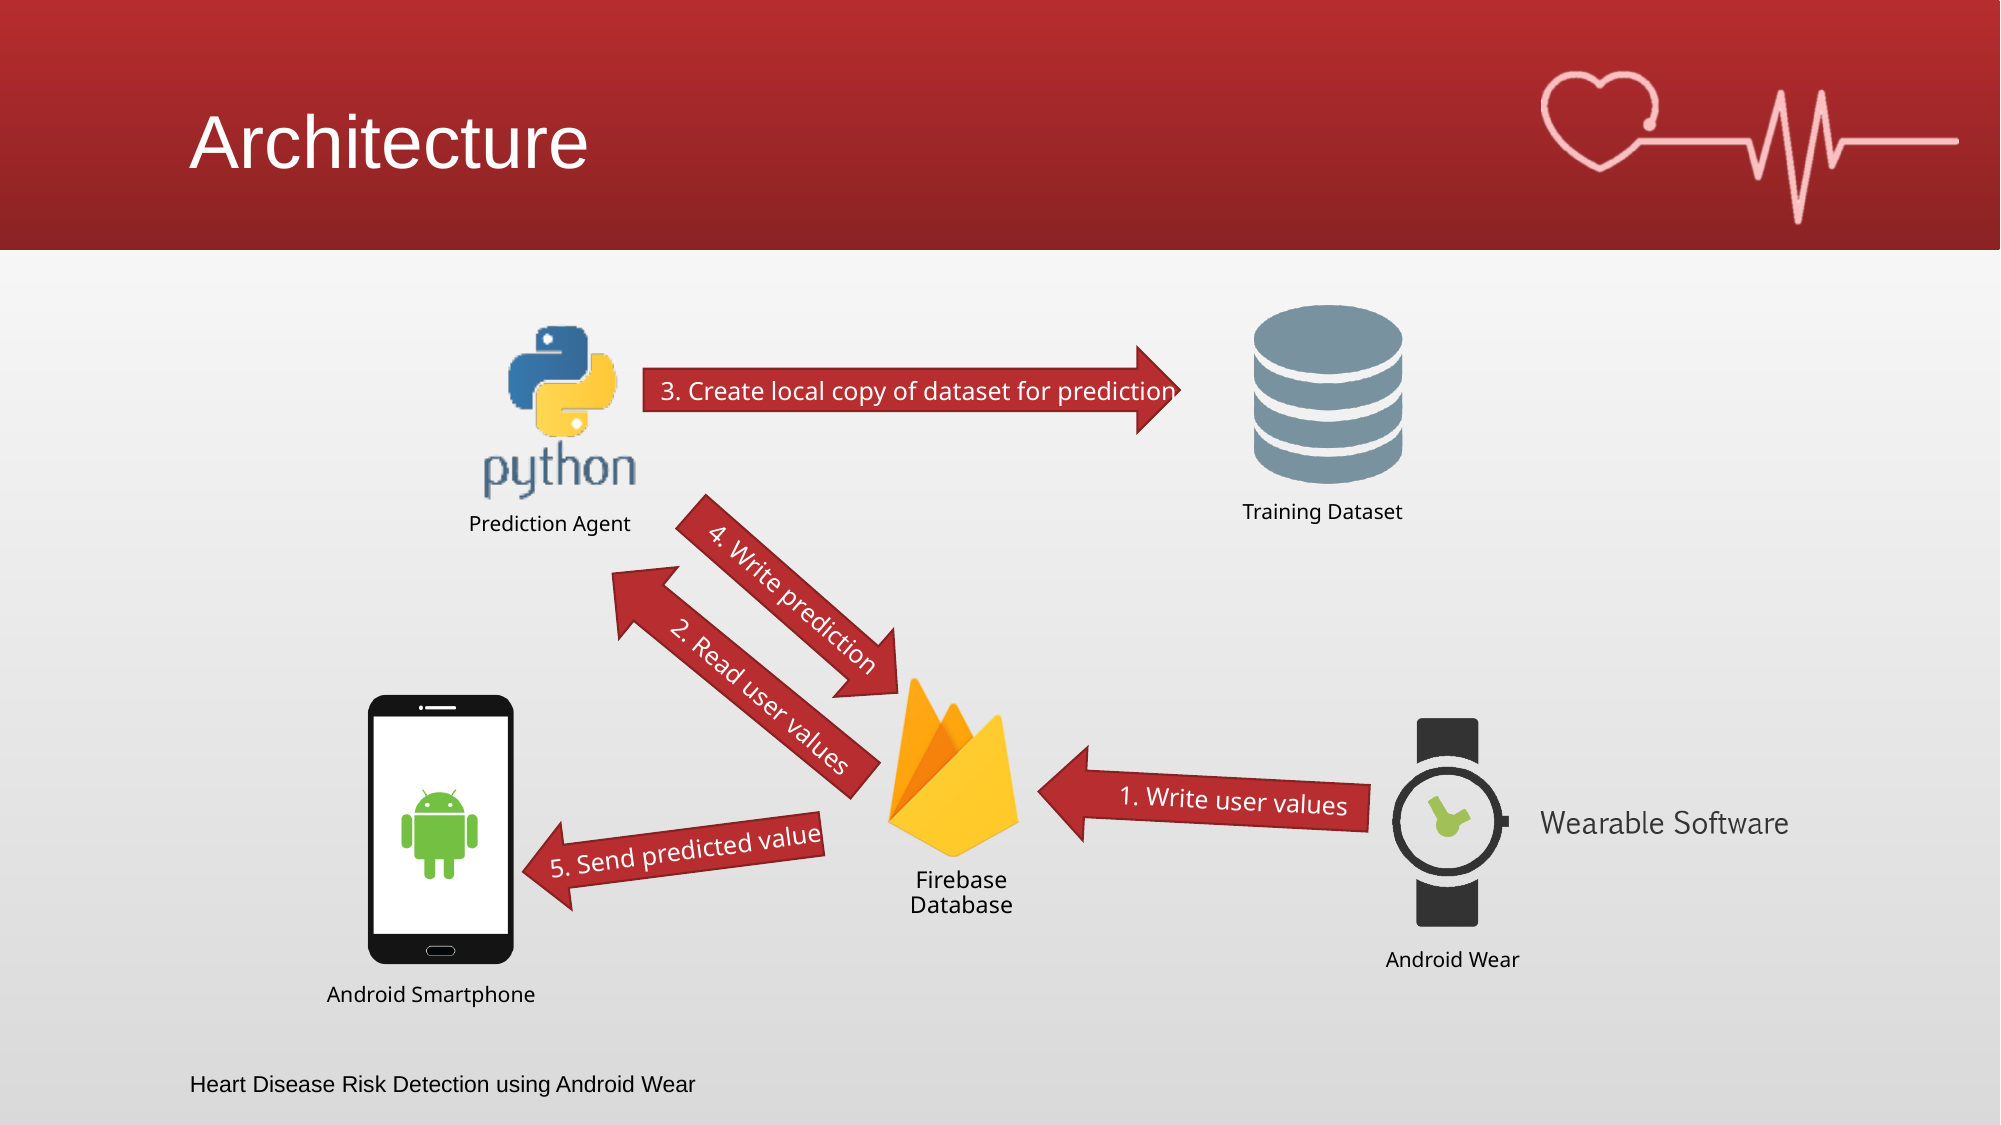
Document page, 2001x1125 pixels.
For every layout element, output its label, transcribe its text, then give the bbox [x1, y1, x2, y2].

footer Heart Disease Risk Detection using Android Wear [174, 1063, 1463, 1103]
picture [1541, 19, 1959, 276]
title Architecture [174, 35, 1541, 253]
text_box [302, 231, 1855, 1028]
